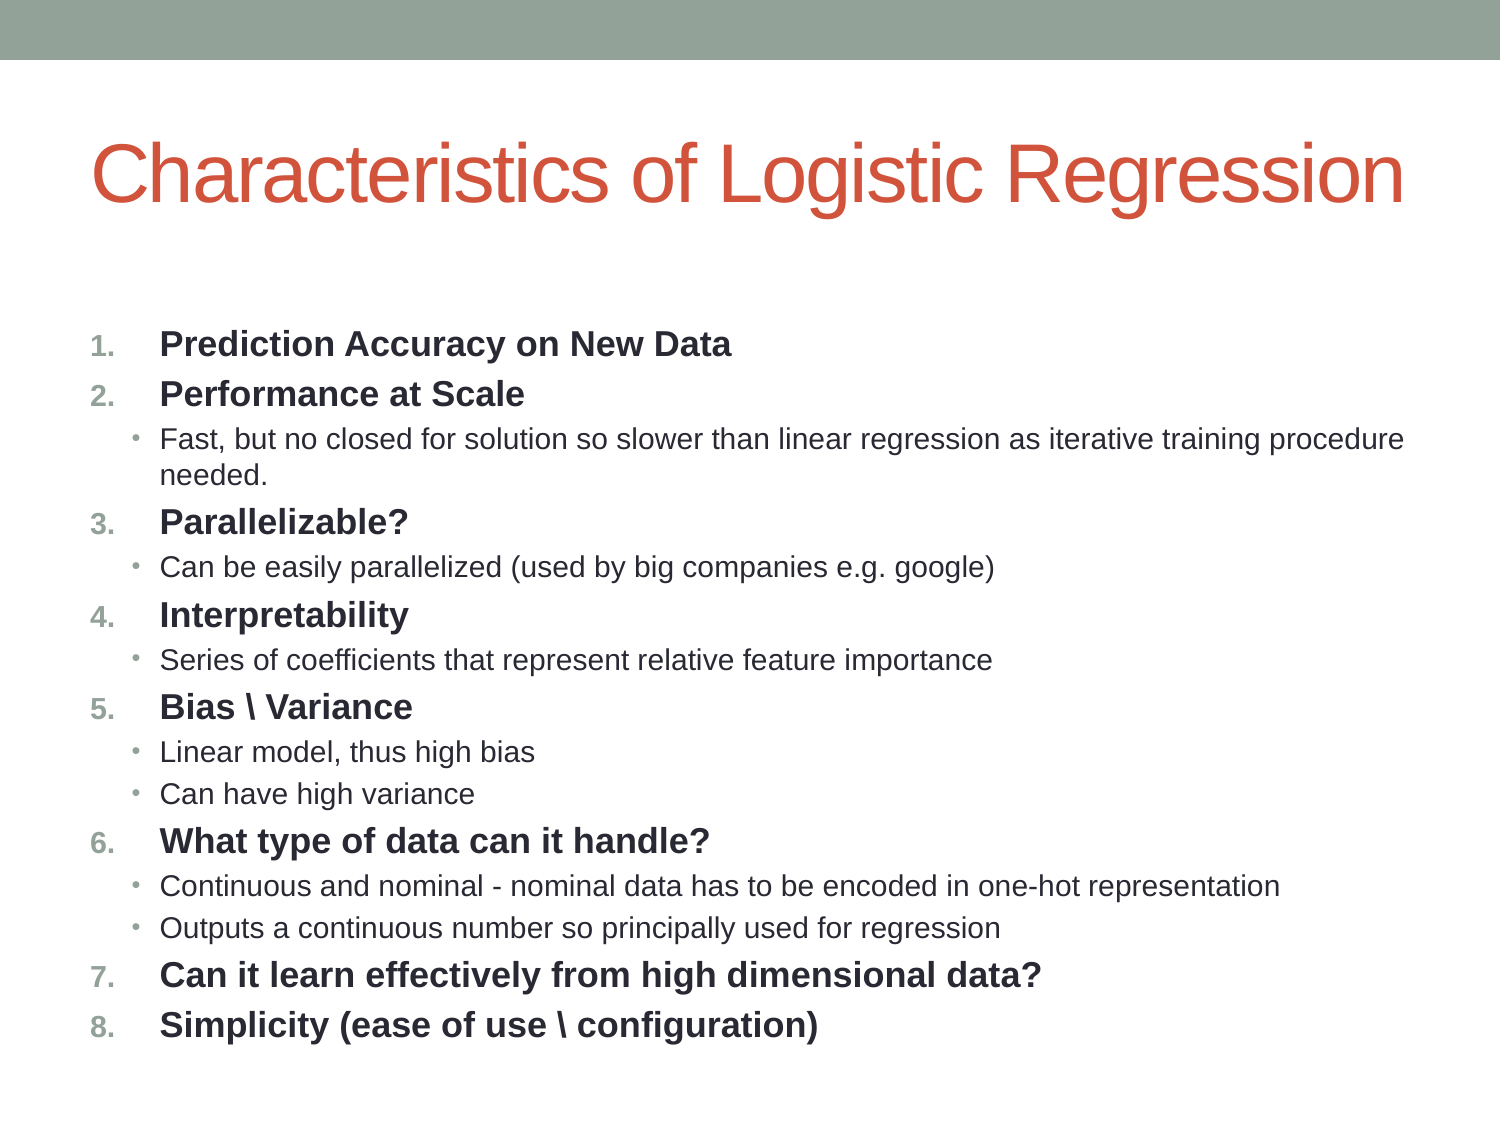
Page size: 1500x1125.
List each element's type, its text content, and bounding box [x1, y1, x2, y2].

title Characteristics of Logistic Regression [75, 87, 1425, 250]
list Prediction Accuracy on New Data Performance at Scale Fast, but no closed for solution so slower than linear regression as iterative training procedure needed. Parallelizable? Can be easily parallelized (used by big companies e.g. google) Interpretability Series of coefficients that represent relative feature importance Bias \ Variance Linear model, thus high bias Can have high variance What type of data can it handle? Continuous and nominal - nominal data has to be encoded in one-hot representation Outputs a continuous number so principally used for regression Can it learn effectively from high dimensional data? Simplicity (ease of use \ configuration) [75, 262, 1425, 1063]
